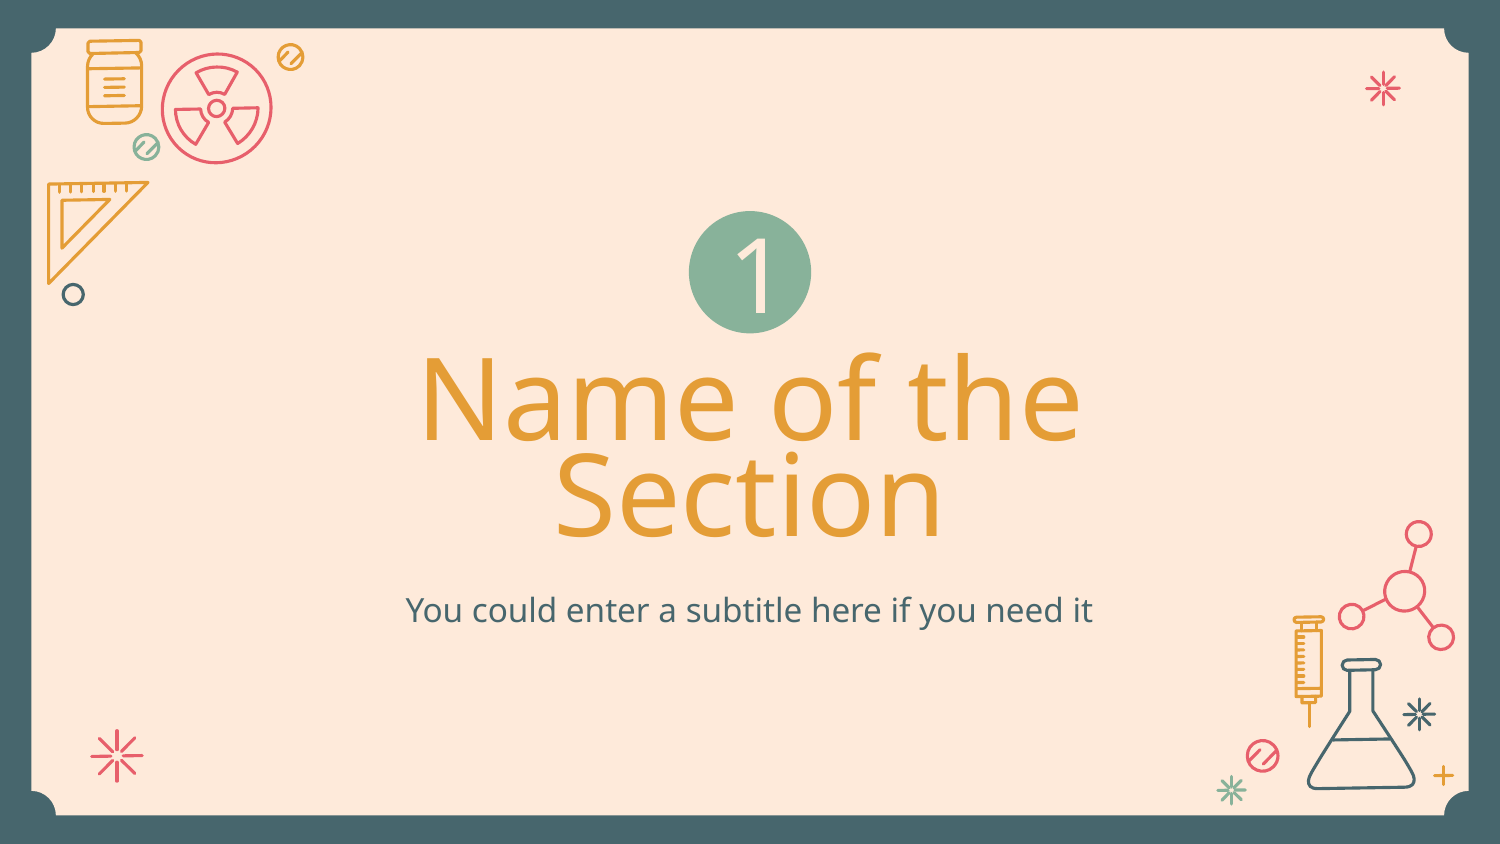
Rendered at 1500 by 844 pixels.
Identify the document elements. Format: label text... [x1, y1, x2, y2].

title 1 [713, 227, 787, 318]
subtitle You could enter a subtitle here if you need it [364, 585, 1136, 633]
text_box [688, 211, 812, 334]
title Name of the Section [364, 363, 1136, 556]
